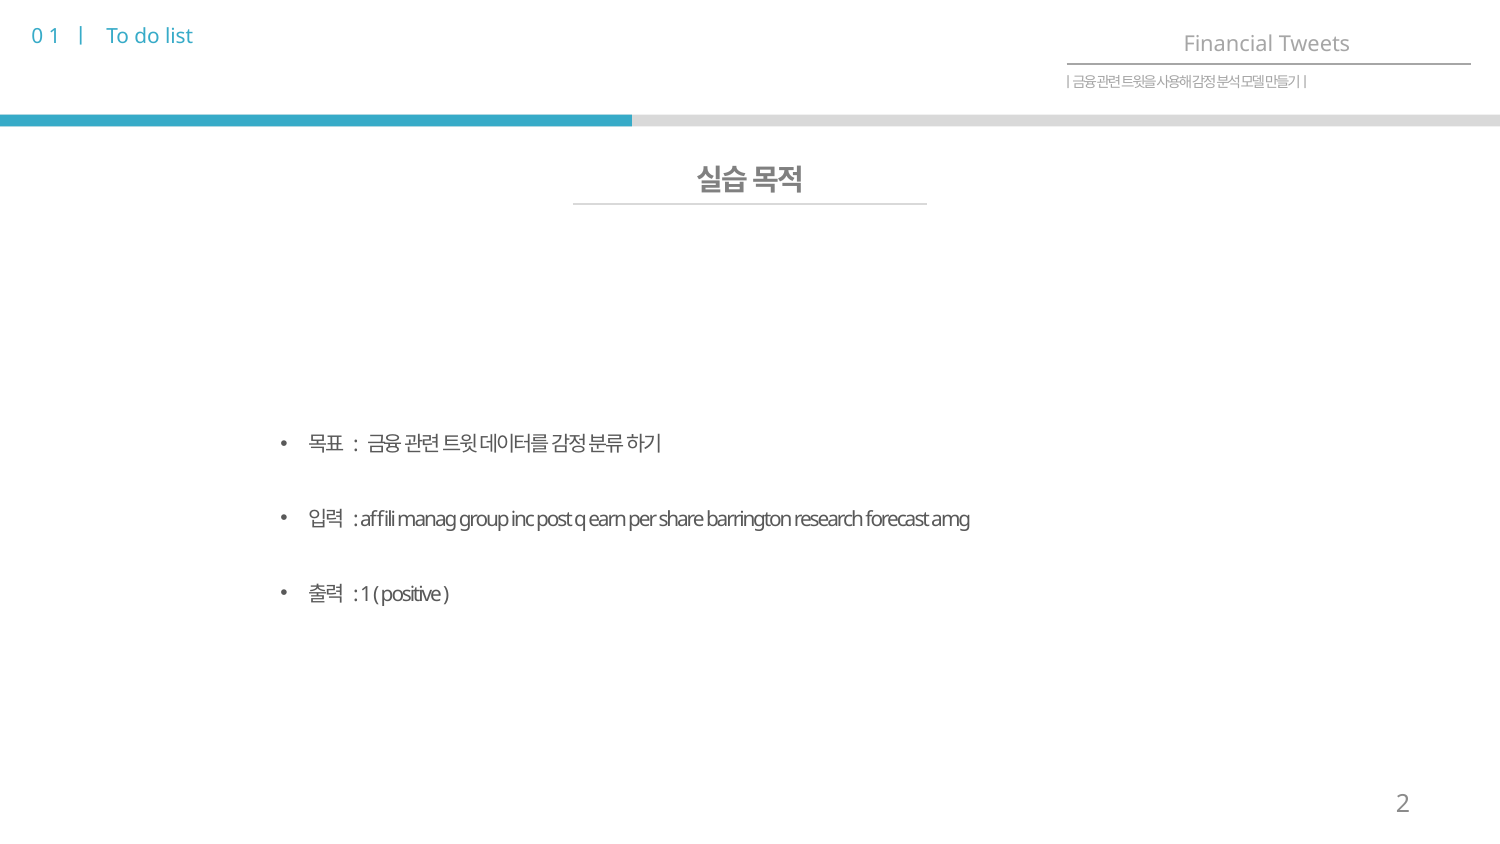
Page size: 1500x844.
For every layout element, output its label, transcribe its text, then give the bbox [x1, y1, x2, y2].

text_box 실습 목적 [600, 154, 900, 203]
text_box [1046, 22, 1495, 99]
text_box [634, 113, 1500, 129]
text_box [0, 113, 634, 129]
slide_number 2 [1074, 782, 1425, 827]
text_box 목표 : 금융 관련 트윗 데이터를 감정 분류 하기 입력 : affili manag group inc post q earn per share barrington research forecast amg 출력 : 1 ( positive ) [265, 410, 1220, 613]
text_box 0 1 ㅣ To do list [16, 15, 361, 55]
